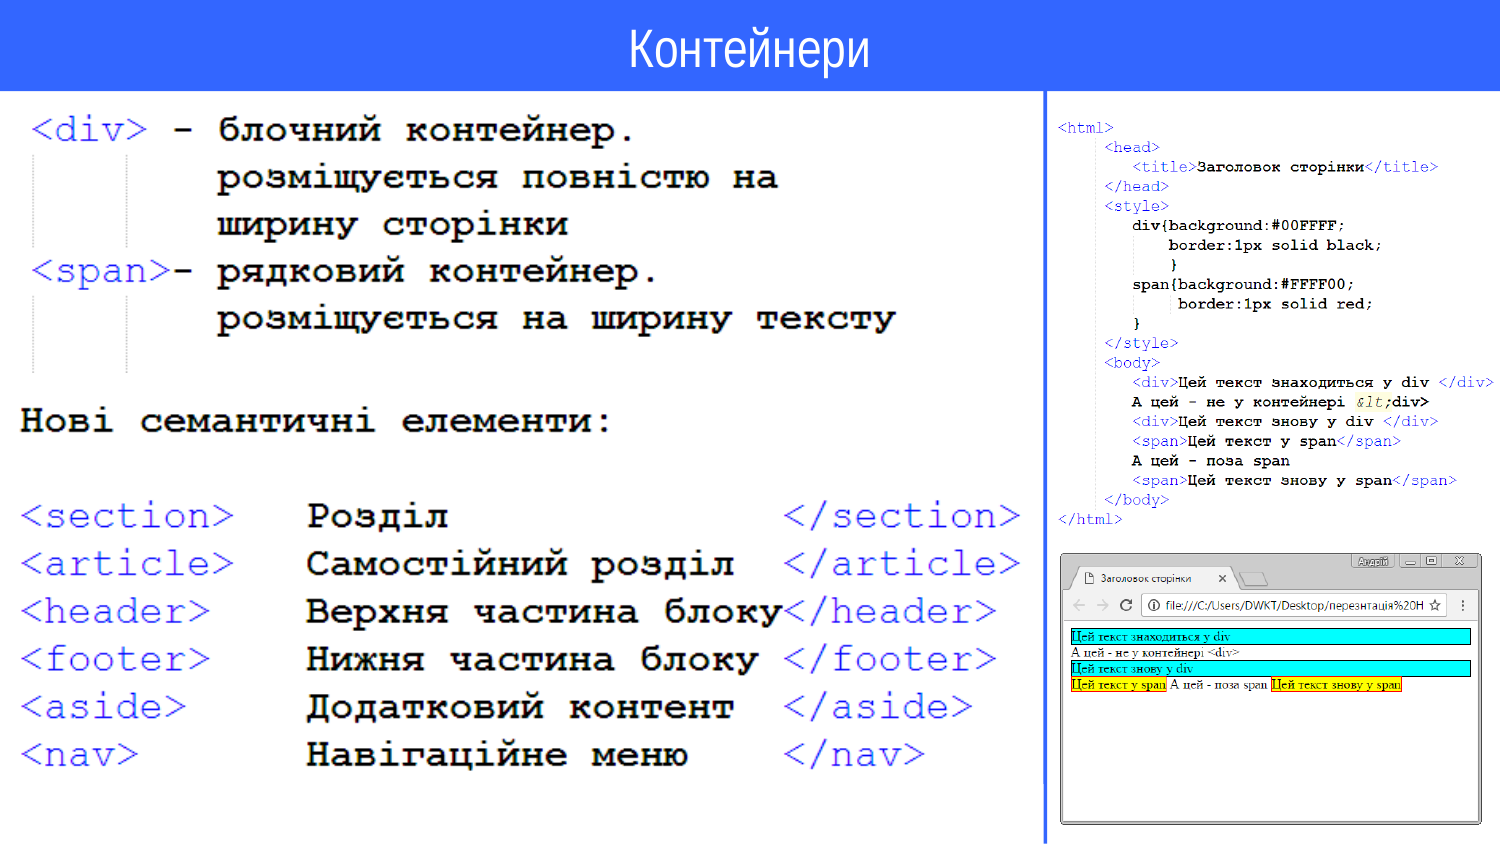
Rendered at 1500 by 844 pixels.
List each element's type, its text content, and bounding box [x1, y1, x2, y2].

picture [17, 102, 904, 373]
picture [1056, 119, 1495, 529]
picture [17, 402, 1034, 790]
title Контейнери [0, 0, 1500, 92]
picture [1056, 551, 1483, 826]
